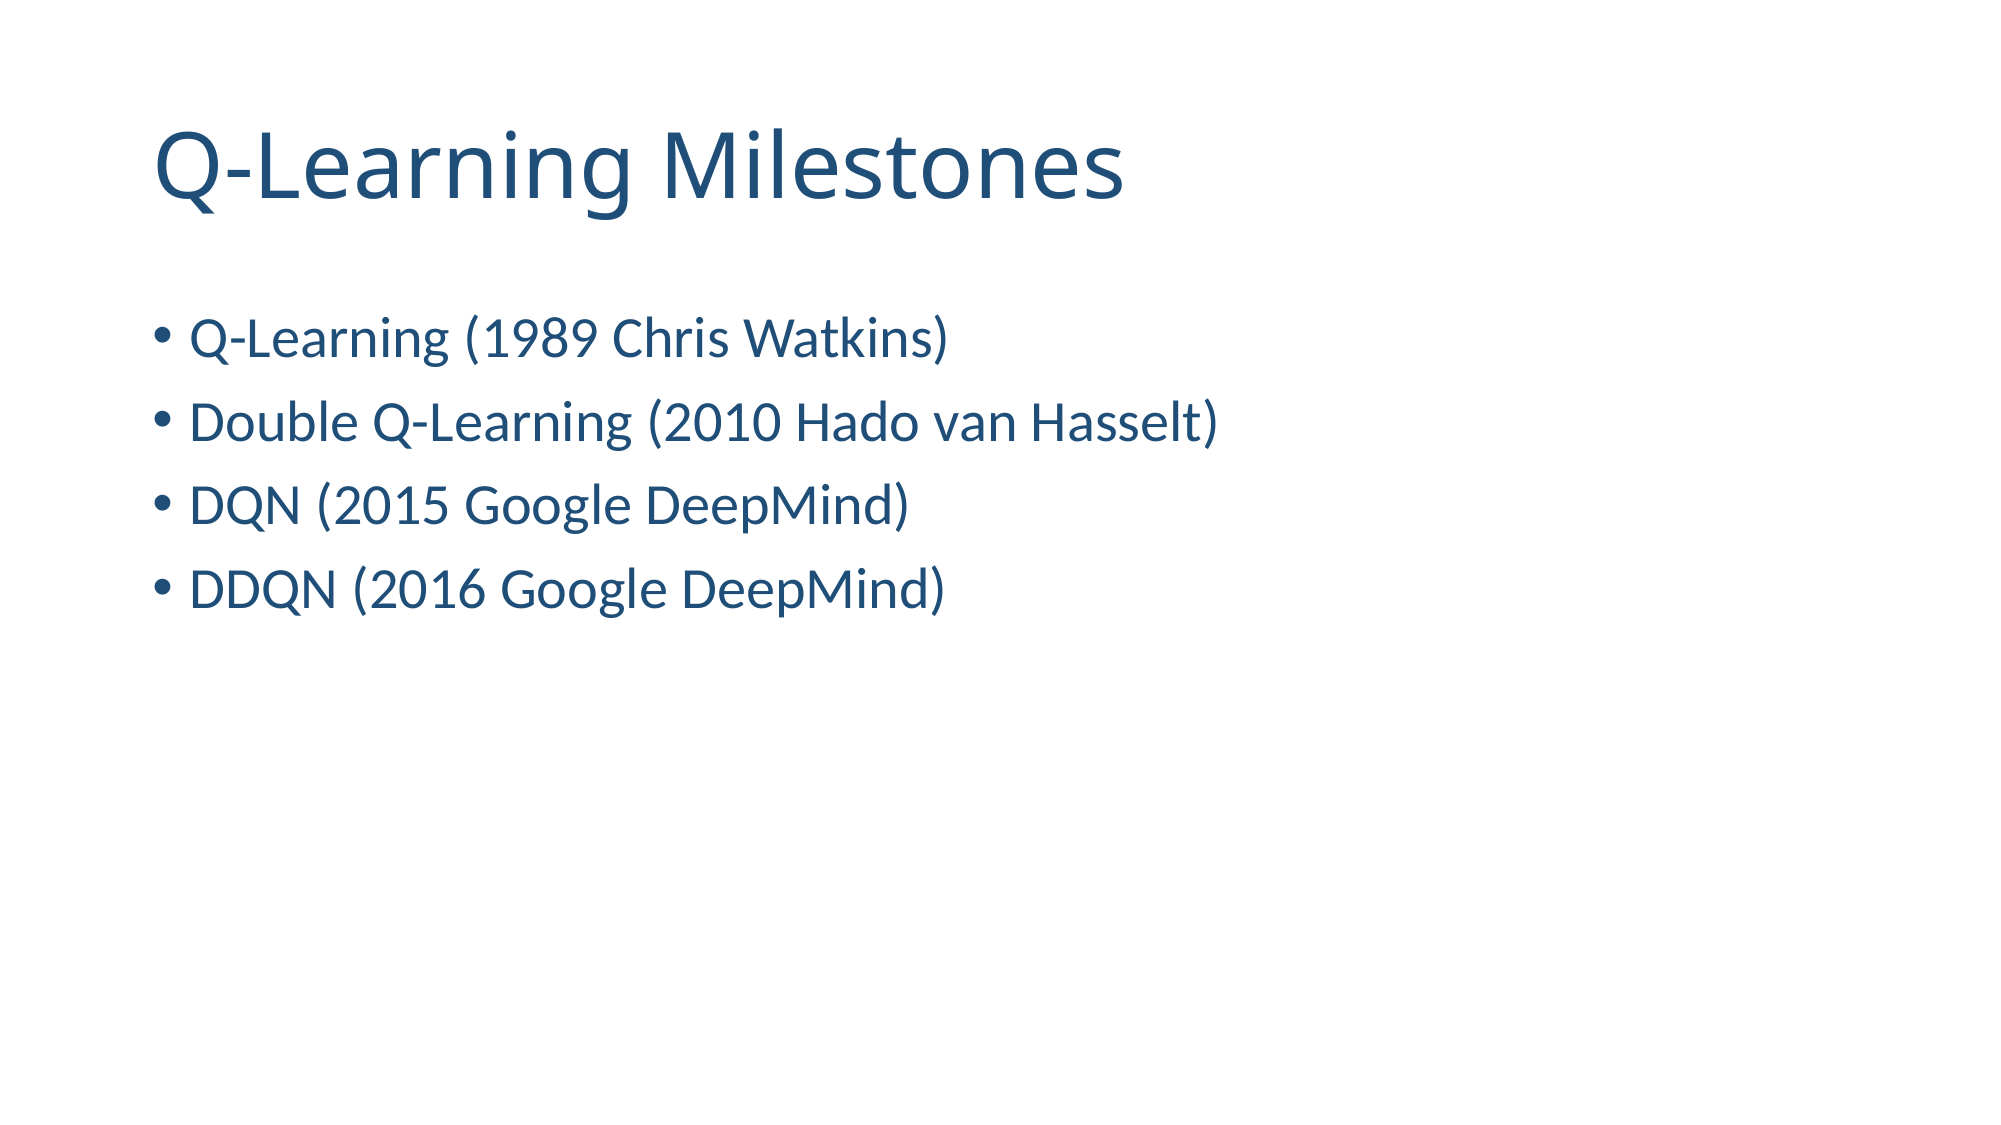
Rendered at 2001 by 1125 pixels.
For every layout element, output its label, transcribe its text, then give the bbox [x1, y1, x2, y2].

title Q-Learning Milestones [137, 59, 1863, 278]
list Q-Learning (1989 Chris Watkins) Double Q-Learning (2010 Hado van Hasselt) DQN (2015 Google DeepMind) DDQN (2016 Google DeepMind) [137, 299, 1863, 1014]
